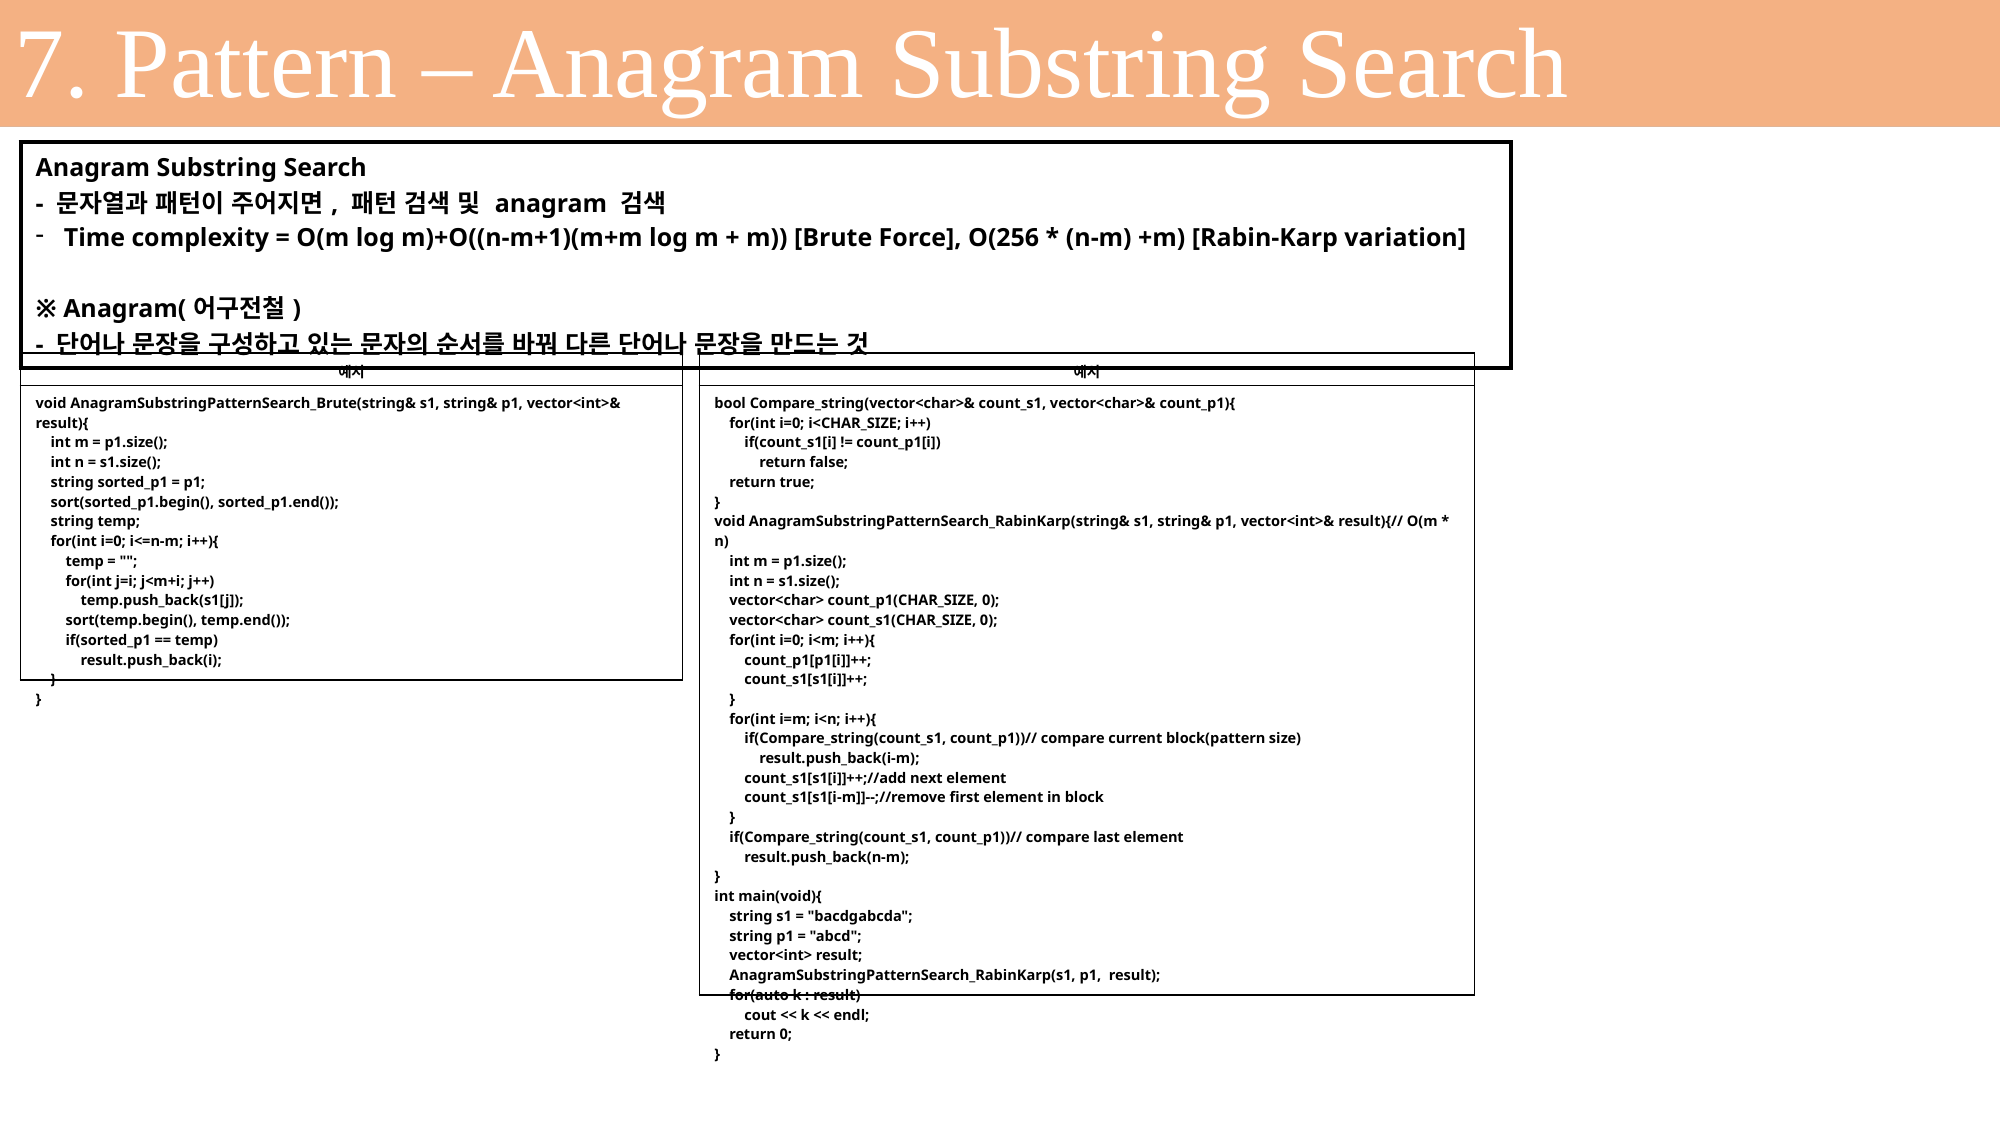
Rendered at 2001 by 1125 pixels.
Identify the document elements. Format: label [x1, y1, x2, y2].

table_header [700, 354, 1474, 385]
table_header [21, 354, 682, 385]
table_header [23, 144, 1509, 366]
table_cell [700, 386, 1474, 994]
text_box [0, 0, 2000, 128]
table_cell [21, 386, 682, 679]
